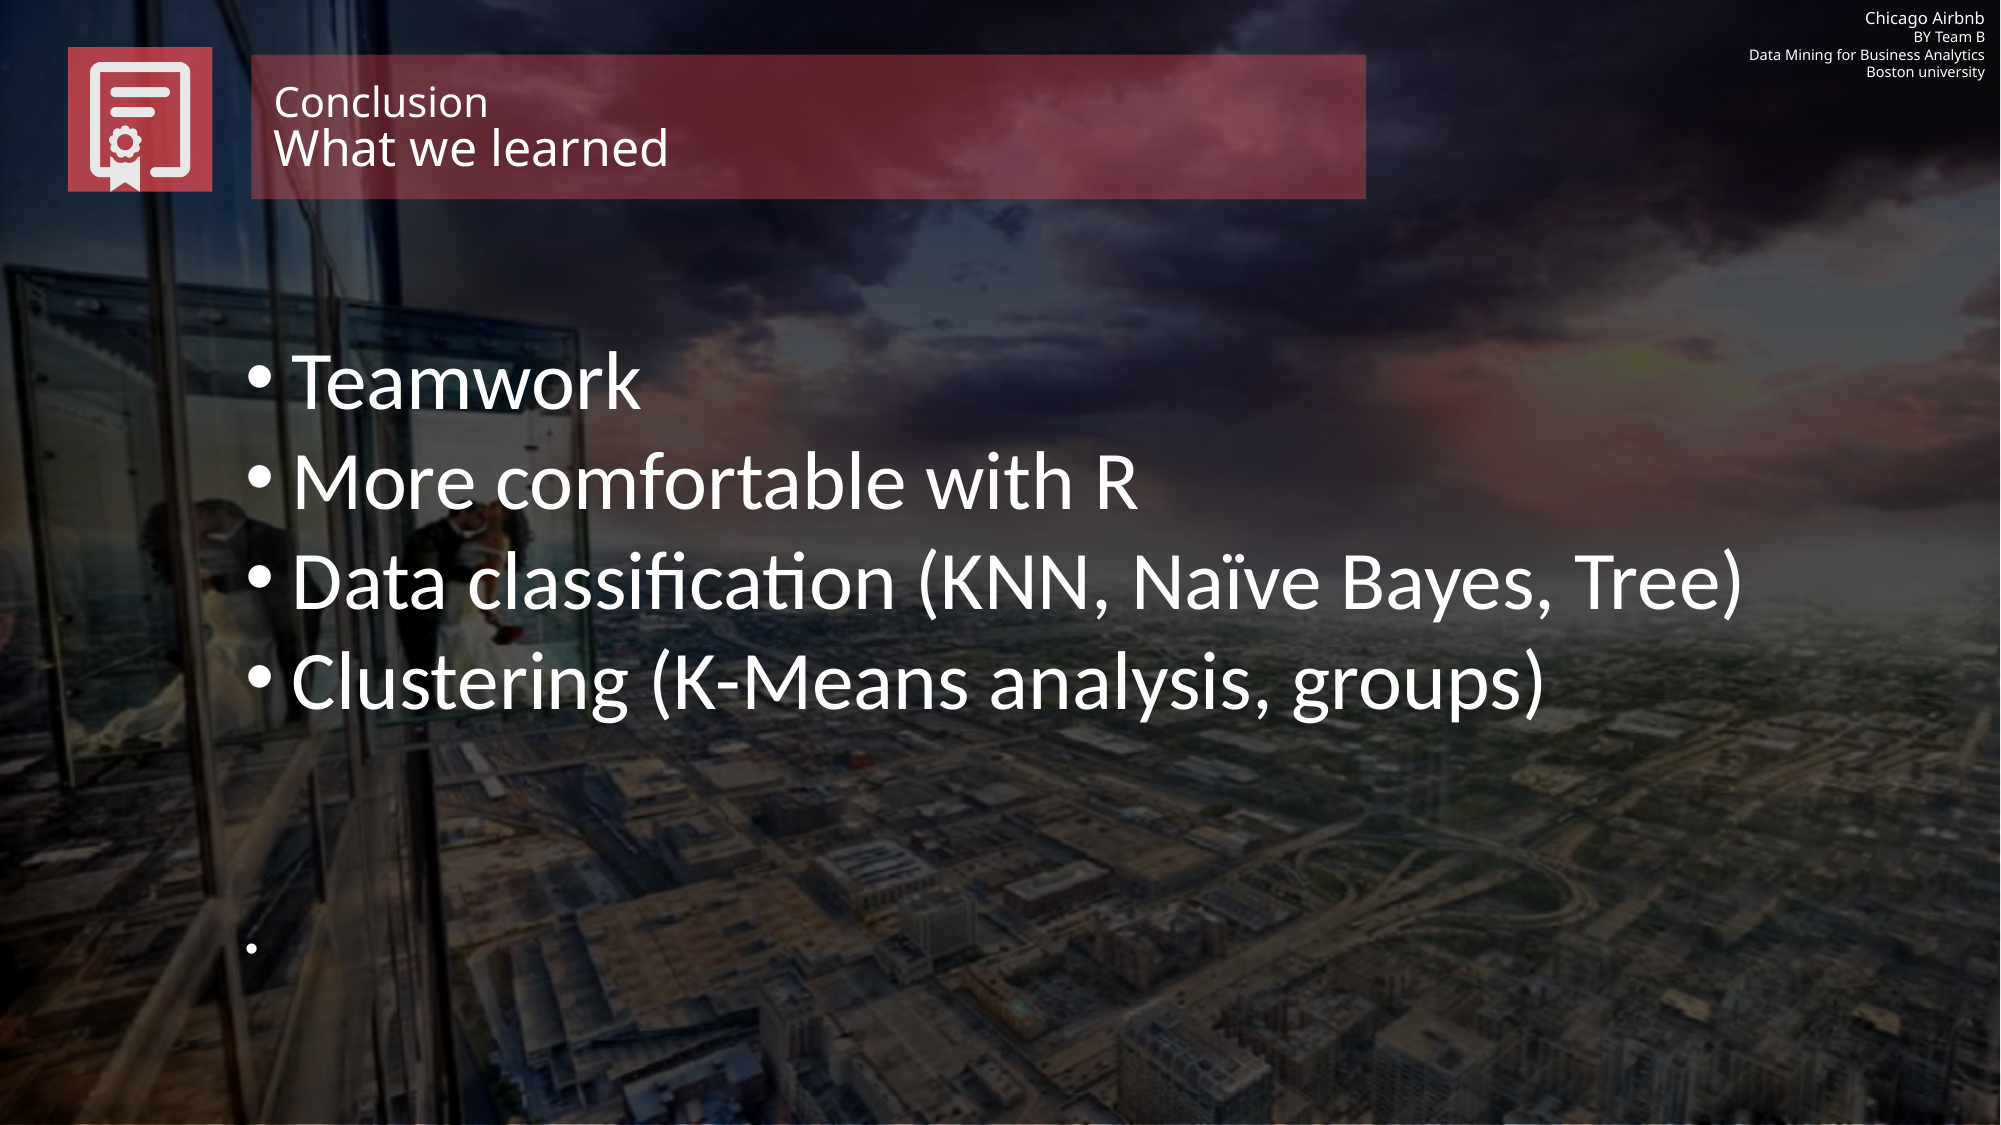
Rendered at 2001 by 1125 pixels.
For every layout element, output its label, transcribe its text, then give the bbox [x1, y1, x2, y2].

picture [75, 62, 206, 192]
text_box [0, 0, 2000, 1125]
text_box What we learned [258, 113, 1375, 180]
text_box Conclusion [258, 67, 1204, 113]
text_box [250, 54, 1367, 200]
text_box Chicago Airbnb BY Team B Data Mining for Business Analytics Boston university [1624, 0, 2000, 98]
text_box Teamwork More comfortable with R Data classification (KNN, Naïve Bayes, Tree) Clustering (K-Means analysis, groups) [230, 318, 1869, 979]
text_box [67, 46, 213, 193]
